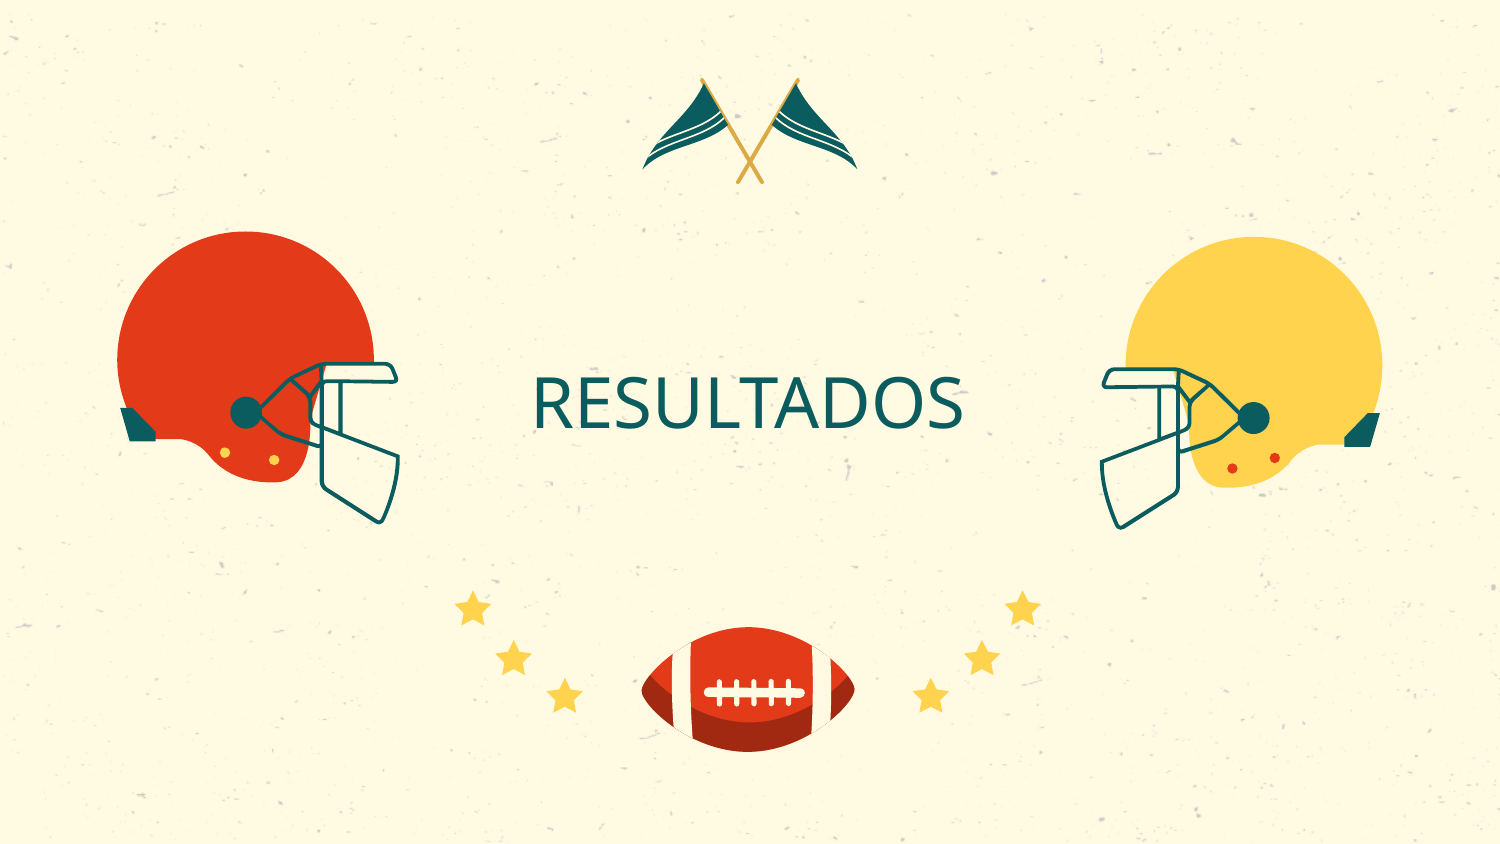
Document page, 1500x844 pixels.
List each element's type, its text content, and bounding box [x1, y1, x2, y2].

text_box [454, 590, 584, 713]
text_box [116, 231, 401, 525]
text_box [663, 597, 832, 783]
title RESULTADOS [433, 351, 1062, 556]
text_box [912, 590, 1042, 713]
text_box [642, 77, 858, 185]
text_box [1098, 236, 1383, 530]
